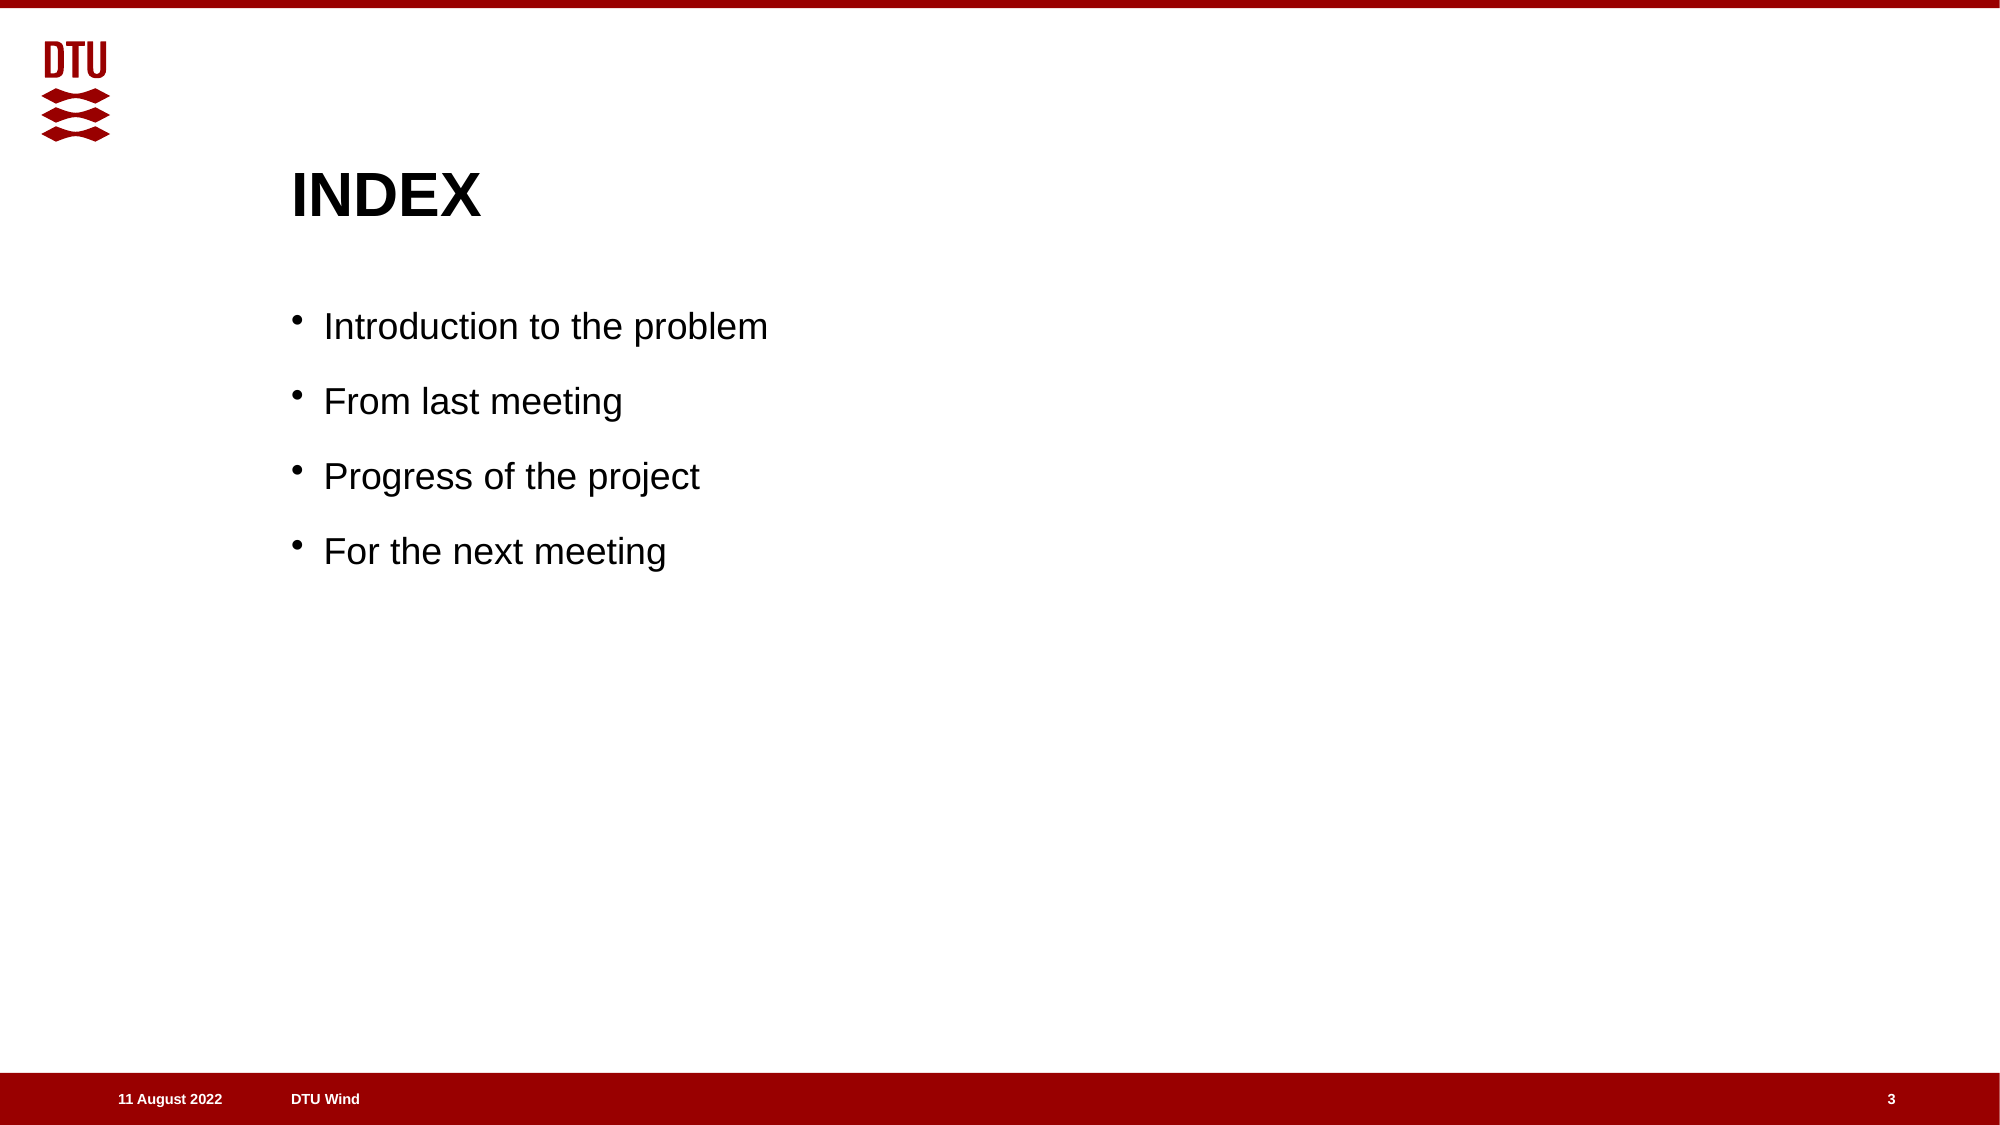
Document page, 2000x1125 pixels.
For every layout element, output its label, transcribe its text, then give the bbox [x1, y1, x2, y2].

title INDEX [291, 69, 1819, 230]
list Introduction to the problem From last meeting Progress of the project For the next meeting [291, 279, 1819, 1026]
slide_number 3 [1887, 1073, 1959, 1125]
